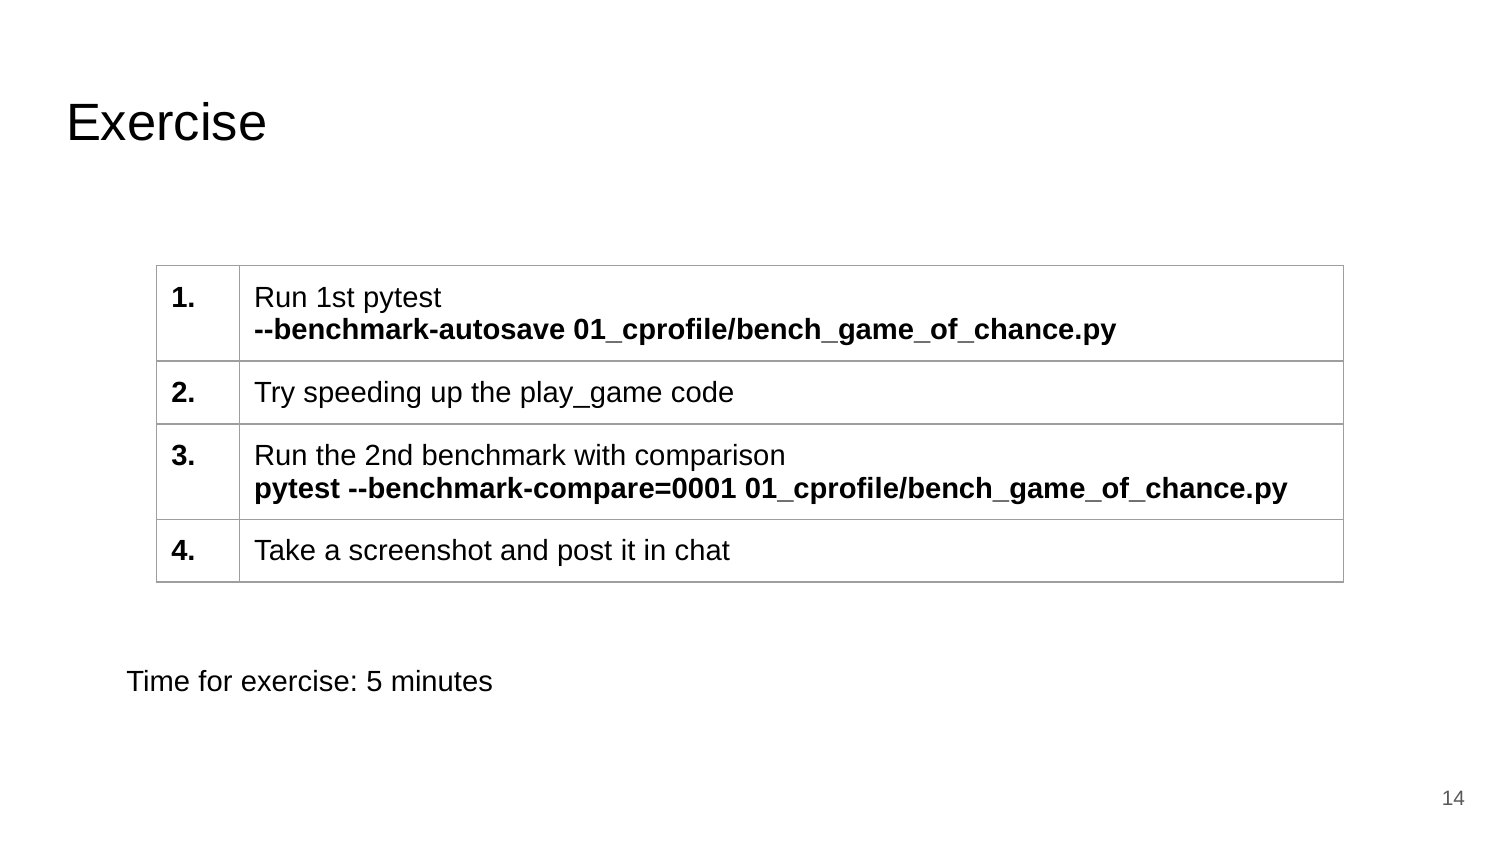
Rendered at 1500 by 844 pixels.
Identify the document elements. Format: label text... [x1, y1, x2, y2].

slide_number ‹#› [1389, 764, 1480, 830]
title Exercise [51, 72, 1449, 167]
table_cell Run the 2nd benchmark with comparison pytest --benchmark-compare=0001 01_cprofile/bench_game_of_chance.py [240, 425, 1343, 519]
table_header Run 1st pytest --benchmark-autosave 01_cprofile/bench_game_of_chance.py [240, 266, 1343, 360]
text_box Time for exercise: 5 minutes [111, 647, 575, 714]
table_cell 4. [157, 520, 239, 581]
table_cell 2. [157, 362, 239, 423]
table_cell Take a screenshot and post it in chat [240, 520, 1343, 581]
table_cell 3. [157, 425, 239, 519]
table_header 1. [157, 266, 239, 360]
table_cell Try speeding up the play_game code [240, 362, 1343, 423]
